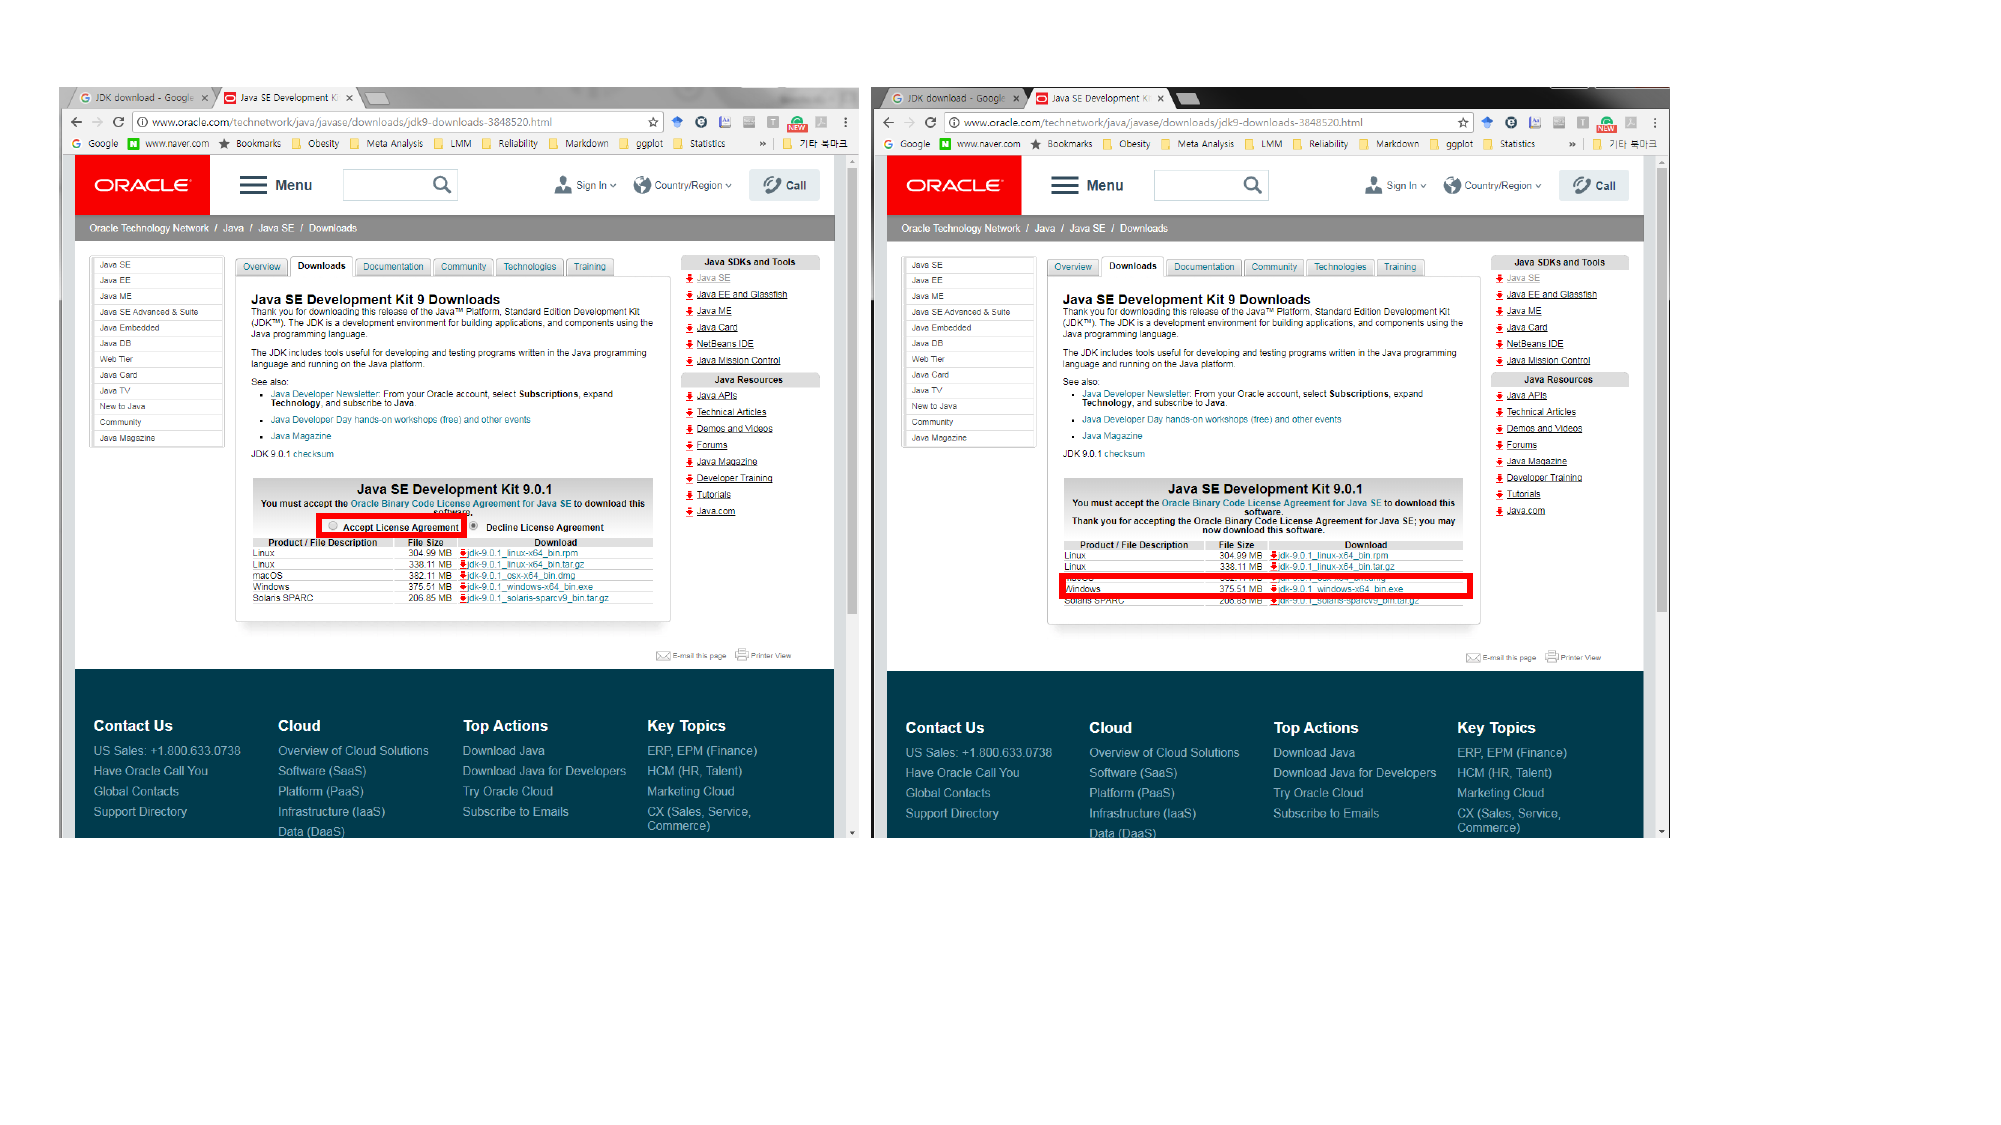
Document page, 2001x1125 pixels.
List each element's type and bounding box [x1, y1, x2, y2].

picture [293, 788, 301, 795]
picture [1302, 769, 1308, 776]
picture [1459, 723, 1465, 732]
picture [1105, 789, 1112, 796]
picture [717, 767, 723, 774]
picture [1523, 769, 1533, 776]
picture [1135, 833, 1143, 838]
picture [491, 767, 497, 774]
picture [1306, 723, 1314, 732]
picture [59, 87, 859, 838]
picture [938, 749, 944, 756]
picture [1402, 769, 1408, 776]
picture [556, 808, 564, 815]
picture [1302, 749, 1308, 756]
picture [669, 787, 676, 795]
picture [318, 749, 327, 754]
picture [1479, 789, 1485, 796]
picture [491, 747, 497, 754]
picture [963, 790, 970, 796]
picture [913, 789, 919, 796]
picture [292, 767, 307, 774]
picture [649, 721, 655, 730]
picture [123, 747, 133, 754]
picture [663, 767, 670, 774]
picture [1103, 769, 1109, 776]
picture [871, 87, 1670, 838]
